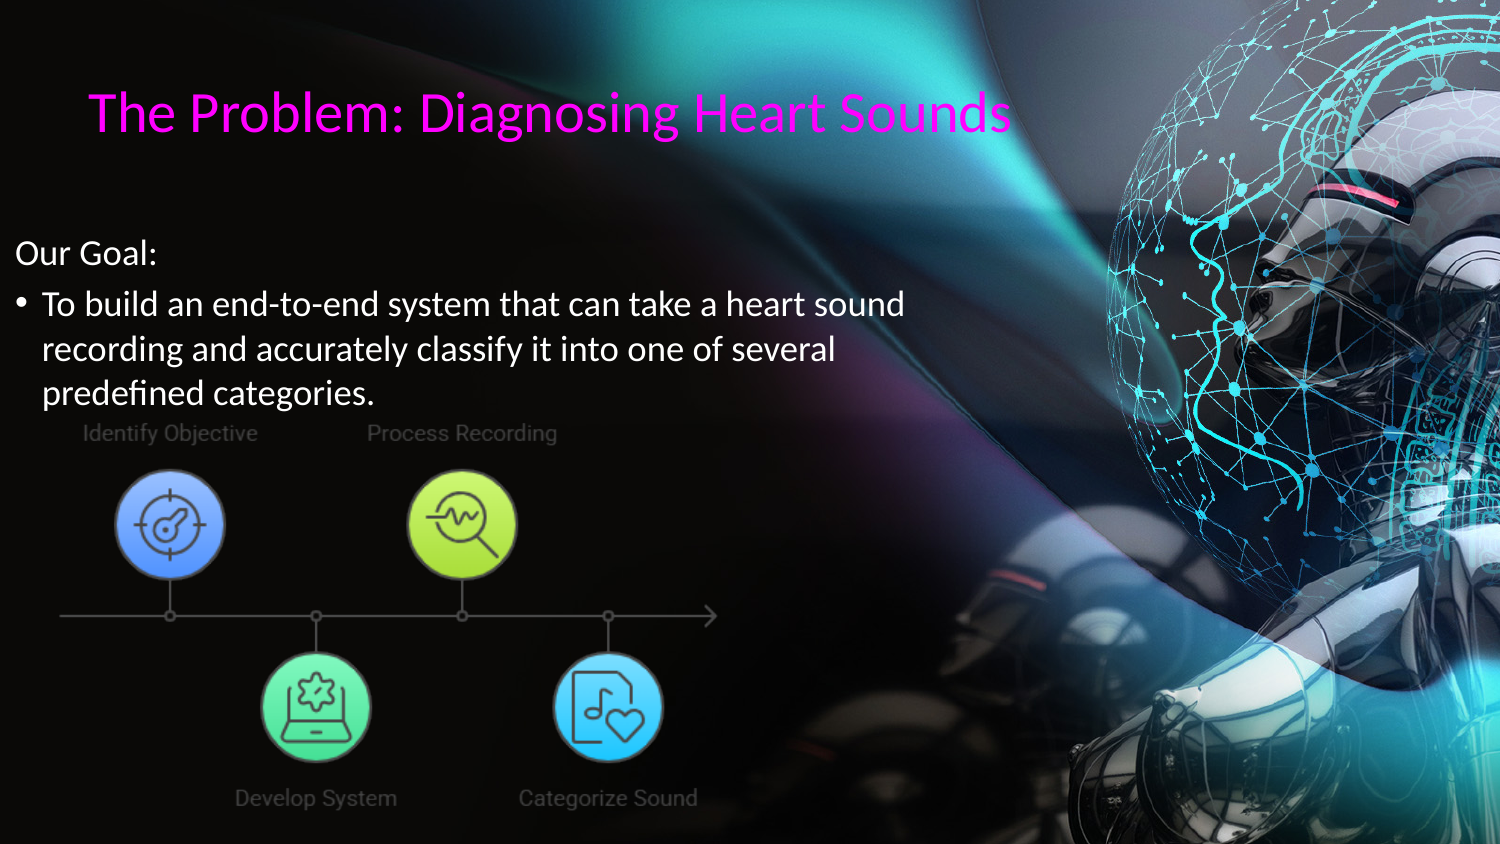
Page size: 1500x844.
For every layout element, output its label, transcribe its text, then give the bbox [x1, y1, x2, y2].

list Our Goal: To build an end-to-end system that can take a heart sound recording and accurately classify it into one of several predefined categories. [0, 221, 1001, 422]
picture [0, 0, 1500, 844]
title The Problem: Diagnosing Heart Sounds [73, 46, 1074, 172]
